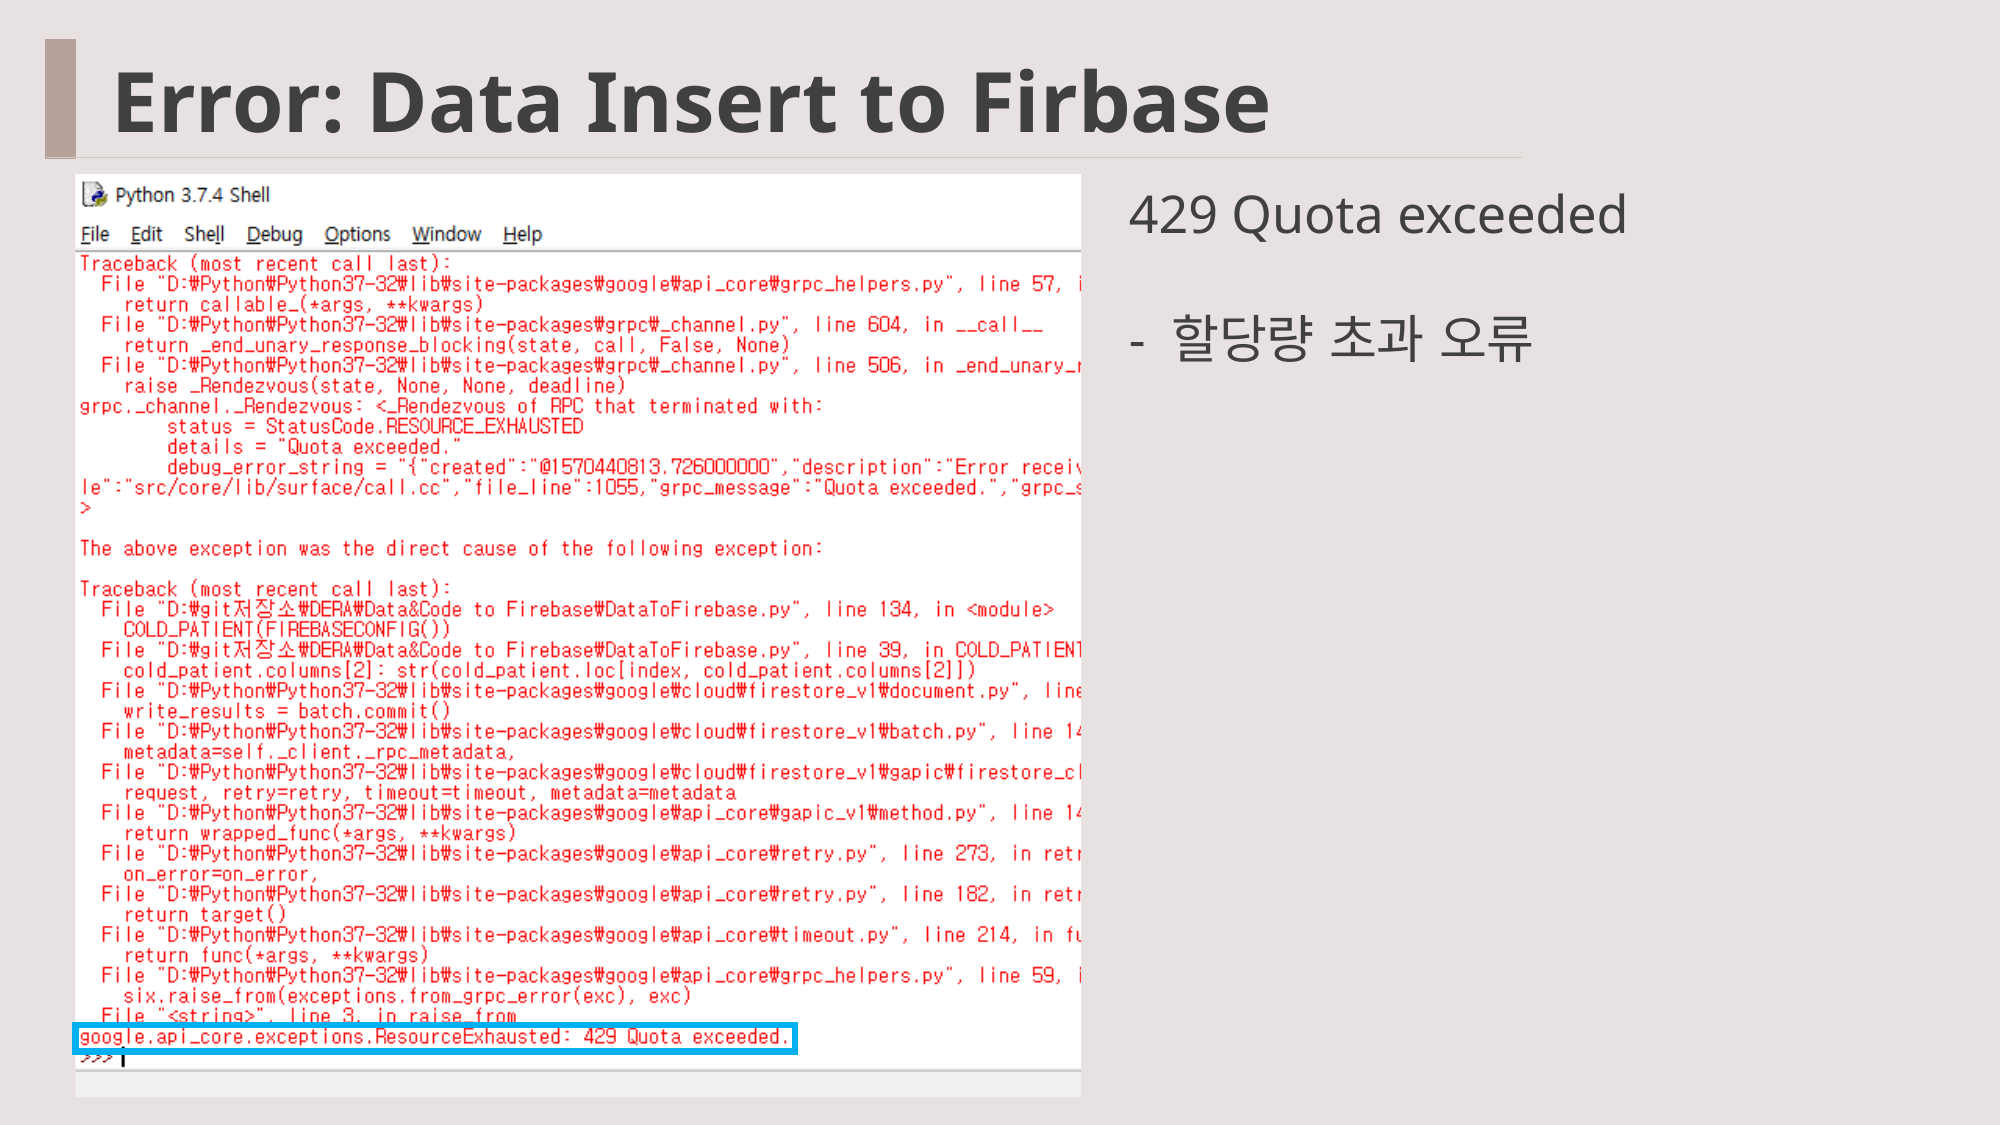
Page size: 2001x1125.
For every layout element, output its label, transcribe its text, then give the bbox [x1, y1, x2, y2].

text_box 429 Quota exceeded - 할당량 초과 오류 [1114, 174, 1925, 377]
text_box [45, 39, 1523, 158]
picture [75, 174, 1082, 1097]
picture [80, 1029, 791, 1047]
